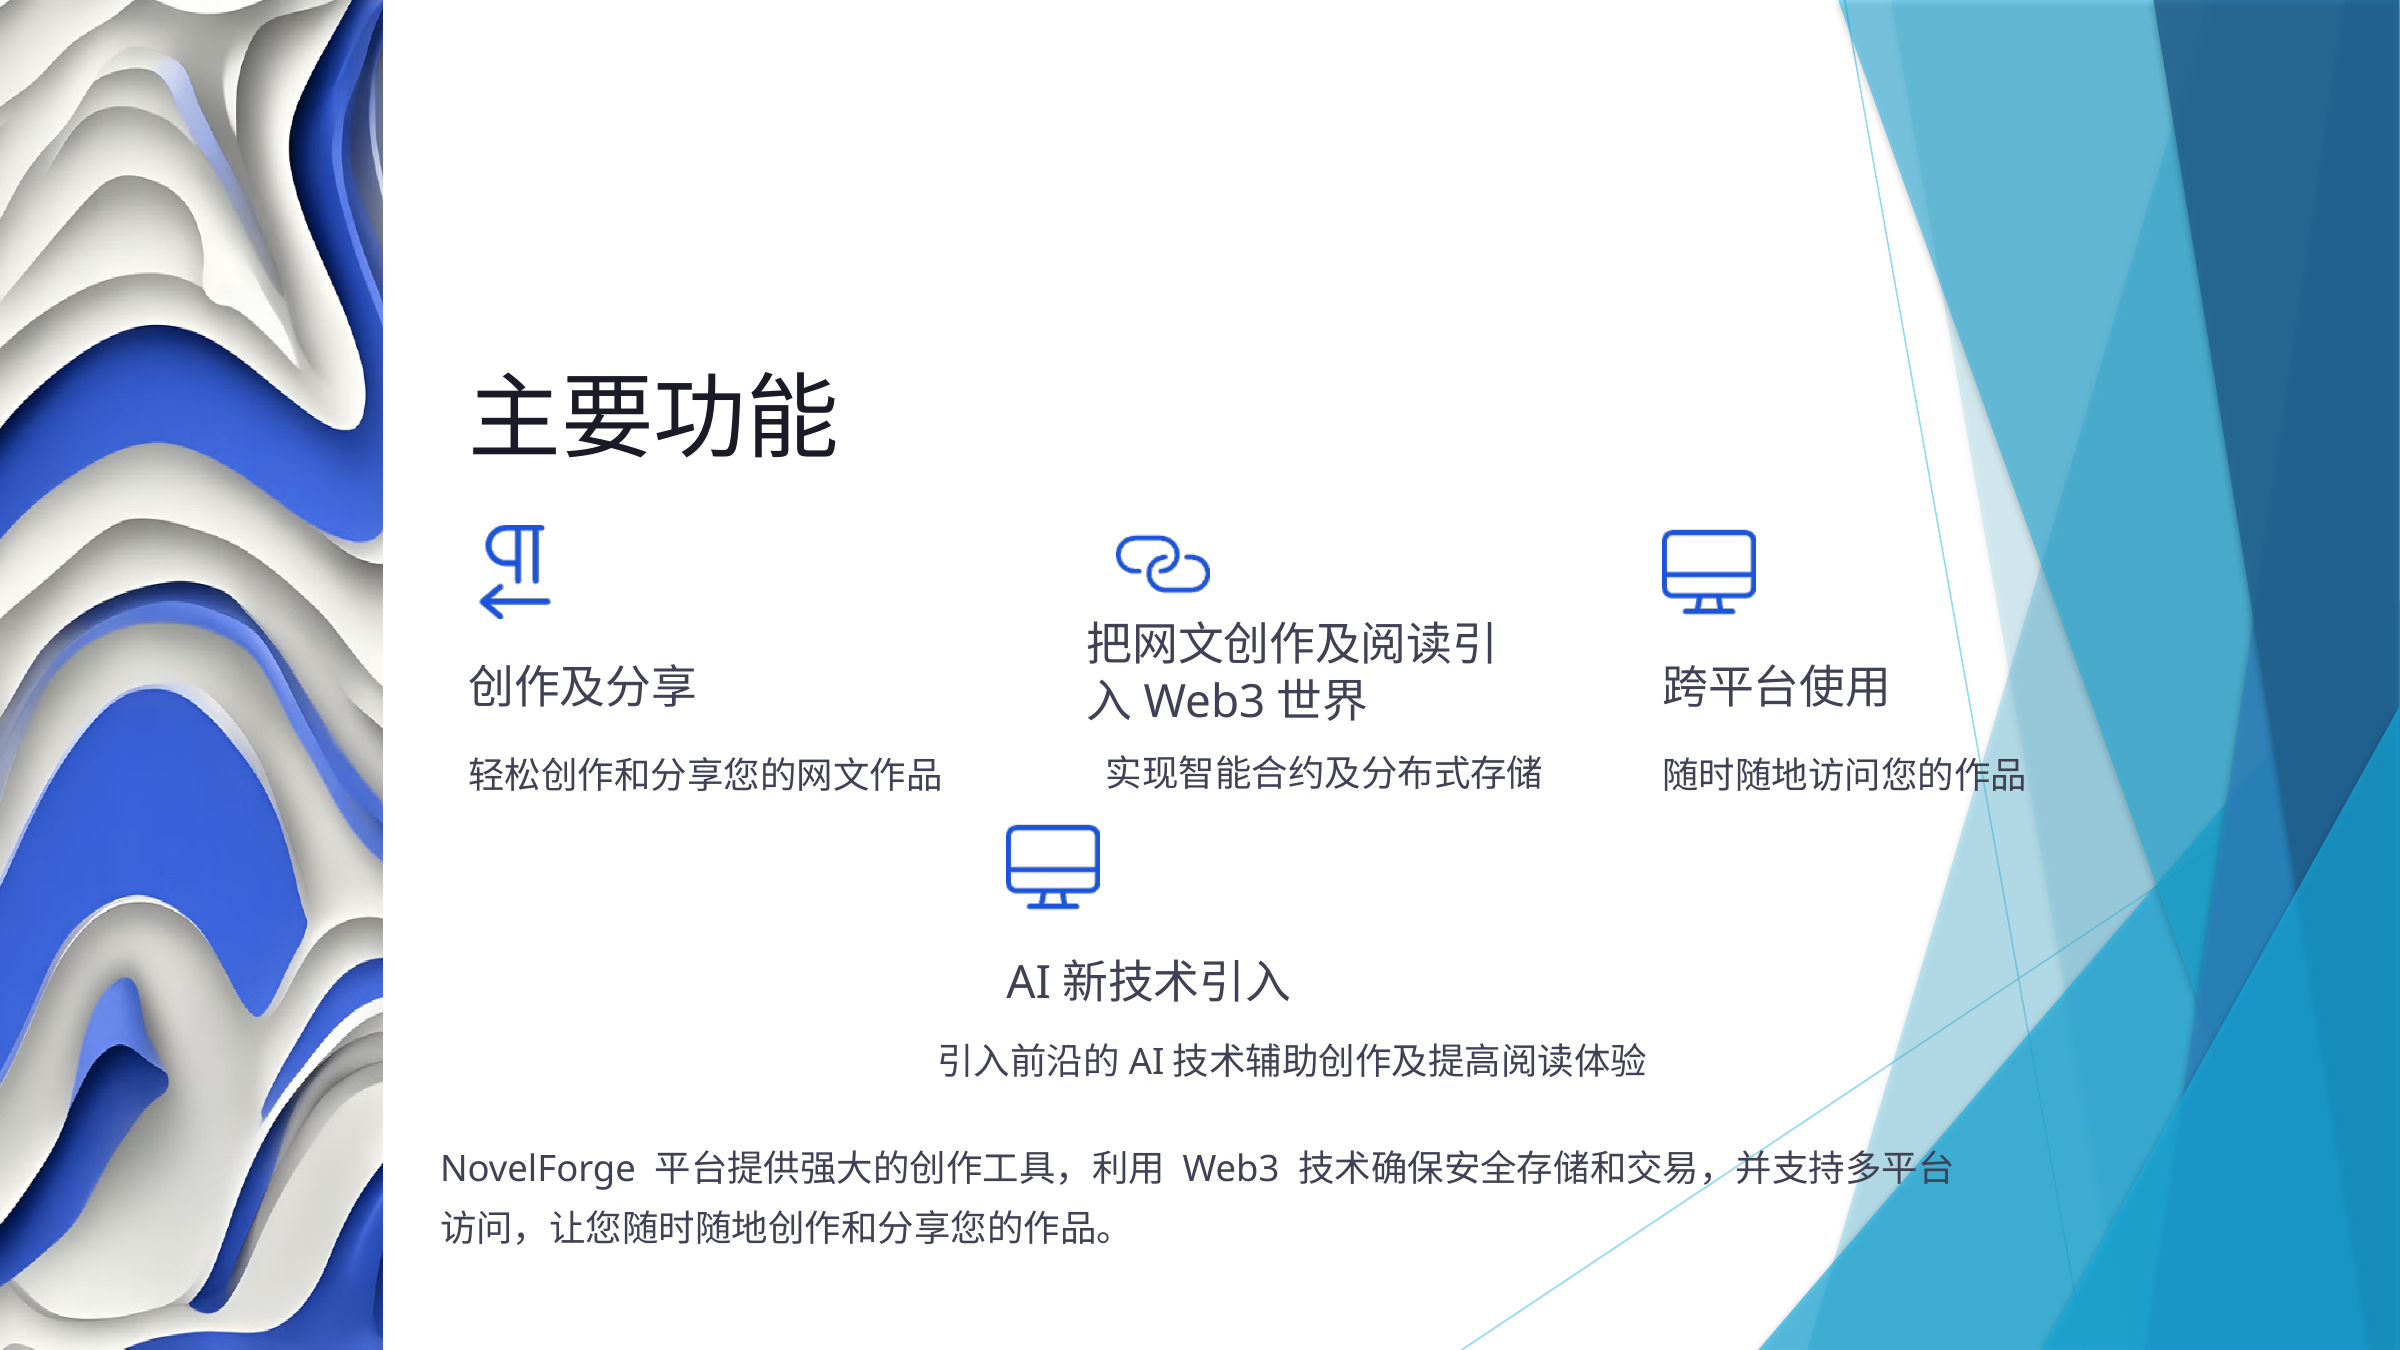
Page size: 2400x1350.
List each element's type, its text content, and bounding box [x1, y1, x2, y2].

text_box AI新技术引入 [1006, 950, 1472, 1009]
text_box 引入前沿的AI技术辅助创作及提高阅读体验 [937, 1022, 1663, 1082]
picture [1661, 525, 1756, 620]
text_box 实现智能合约及分布式存储 [1105, 734, 1582, 795]
picture [468, 525, 563, 620]
text_box 把网文创作及阅读引 入Web3世界 [1086, 612, 1516, 729]
text_box 轻松创作和分享您的网文作品 [468, 736, 945, 856]
picture [1006, 820, 1101, 915]
picture [0, 0, 384, 1350]
text_box 创作及分享 [468, 655, 934, 714]
picture [1116, 517, 1211, 612]
text_box NovelForge 平台提供强大的创作工具，利用 Web3 技术确保安全存储和交易，并支持多平台访问，让您随时随地创作和分享您的作品。 [440, 1129, 1980, 1249]
text_box 随时随地访问您的作品 [1662, 736, 2139, 796]
text_box 跨平台使用 [1662, 655, 2128, 714]
text_box 主要功能 [468, 353, 1399, 470]
